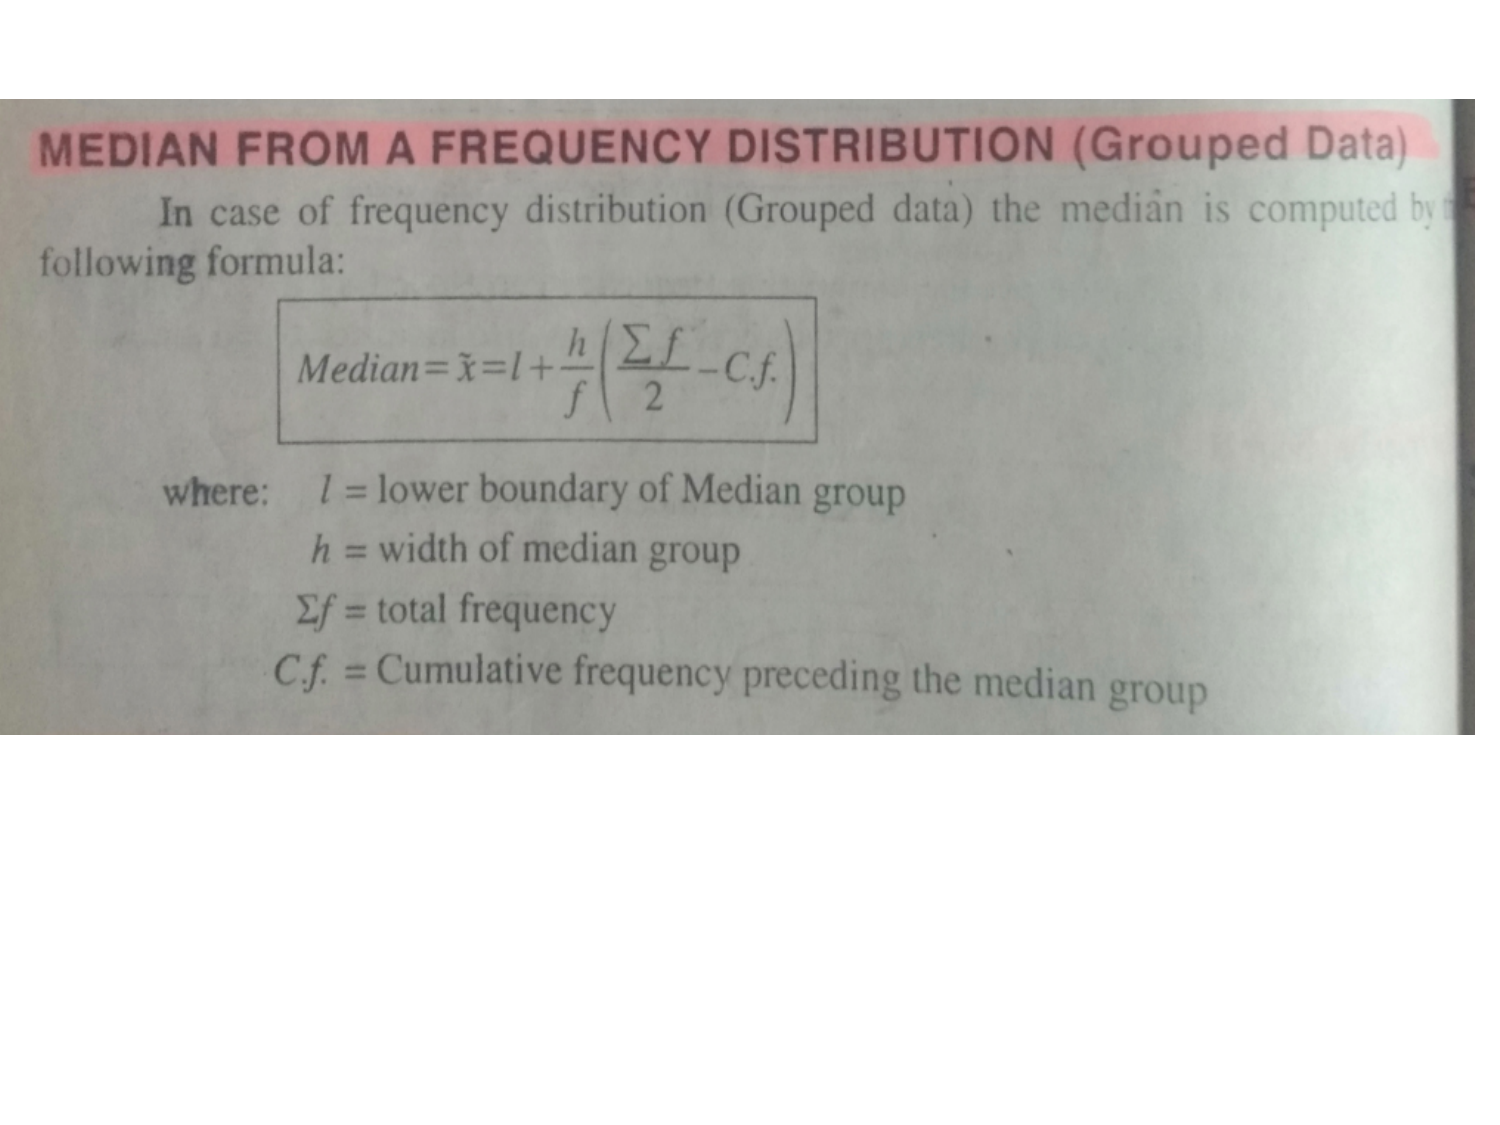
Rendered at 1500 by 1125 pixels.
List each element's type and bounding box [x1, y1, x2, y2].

picture [0, 99, 1476, 735]
